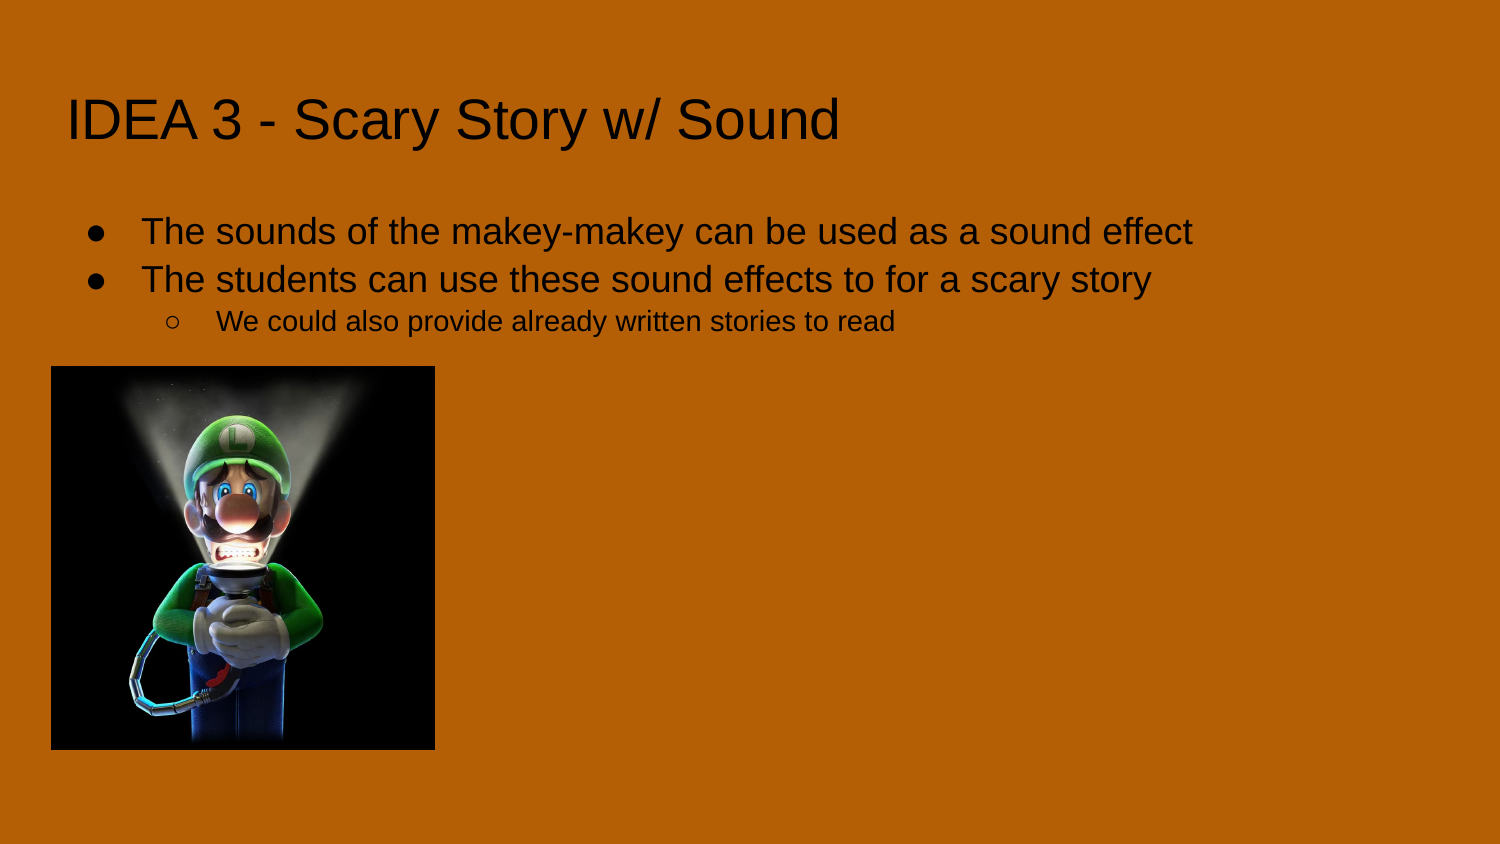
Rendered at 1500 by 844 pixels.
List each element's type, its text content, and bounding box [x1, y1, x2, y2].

list The sounds of the makey-makey can be used as a sound effect The students can use these sound effects to for a scary story We could also provide already written stories to read [51, 189, 1449, 750]
title IDEA 3 - Scary Story w/ Sound [51, 72, 1449, 167]
picture [50, 365, 435, 750]
